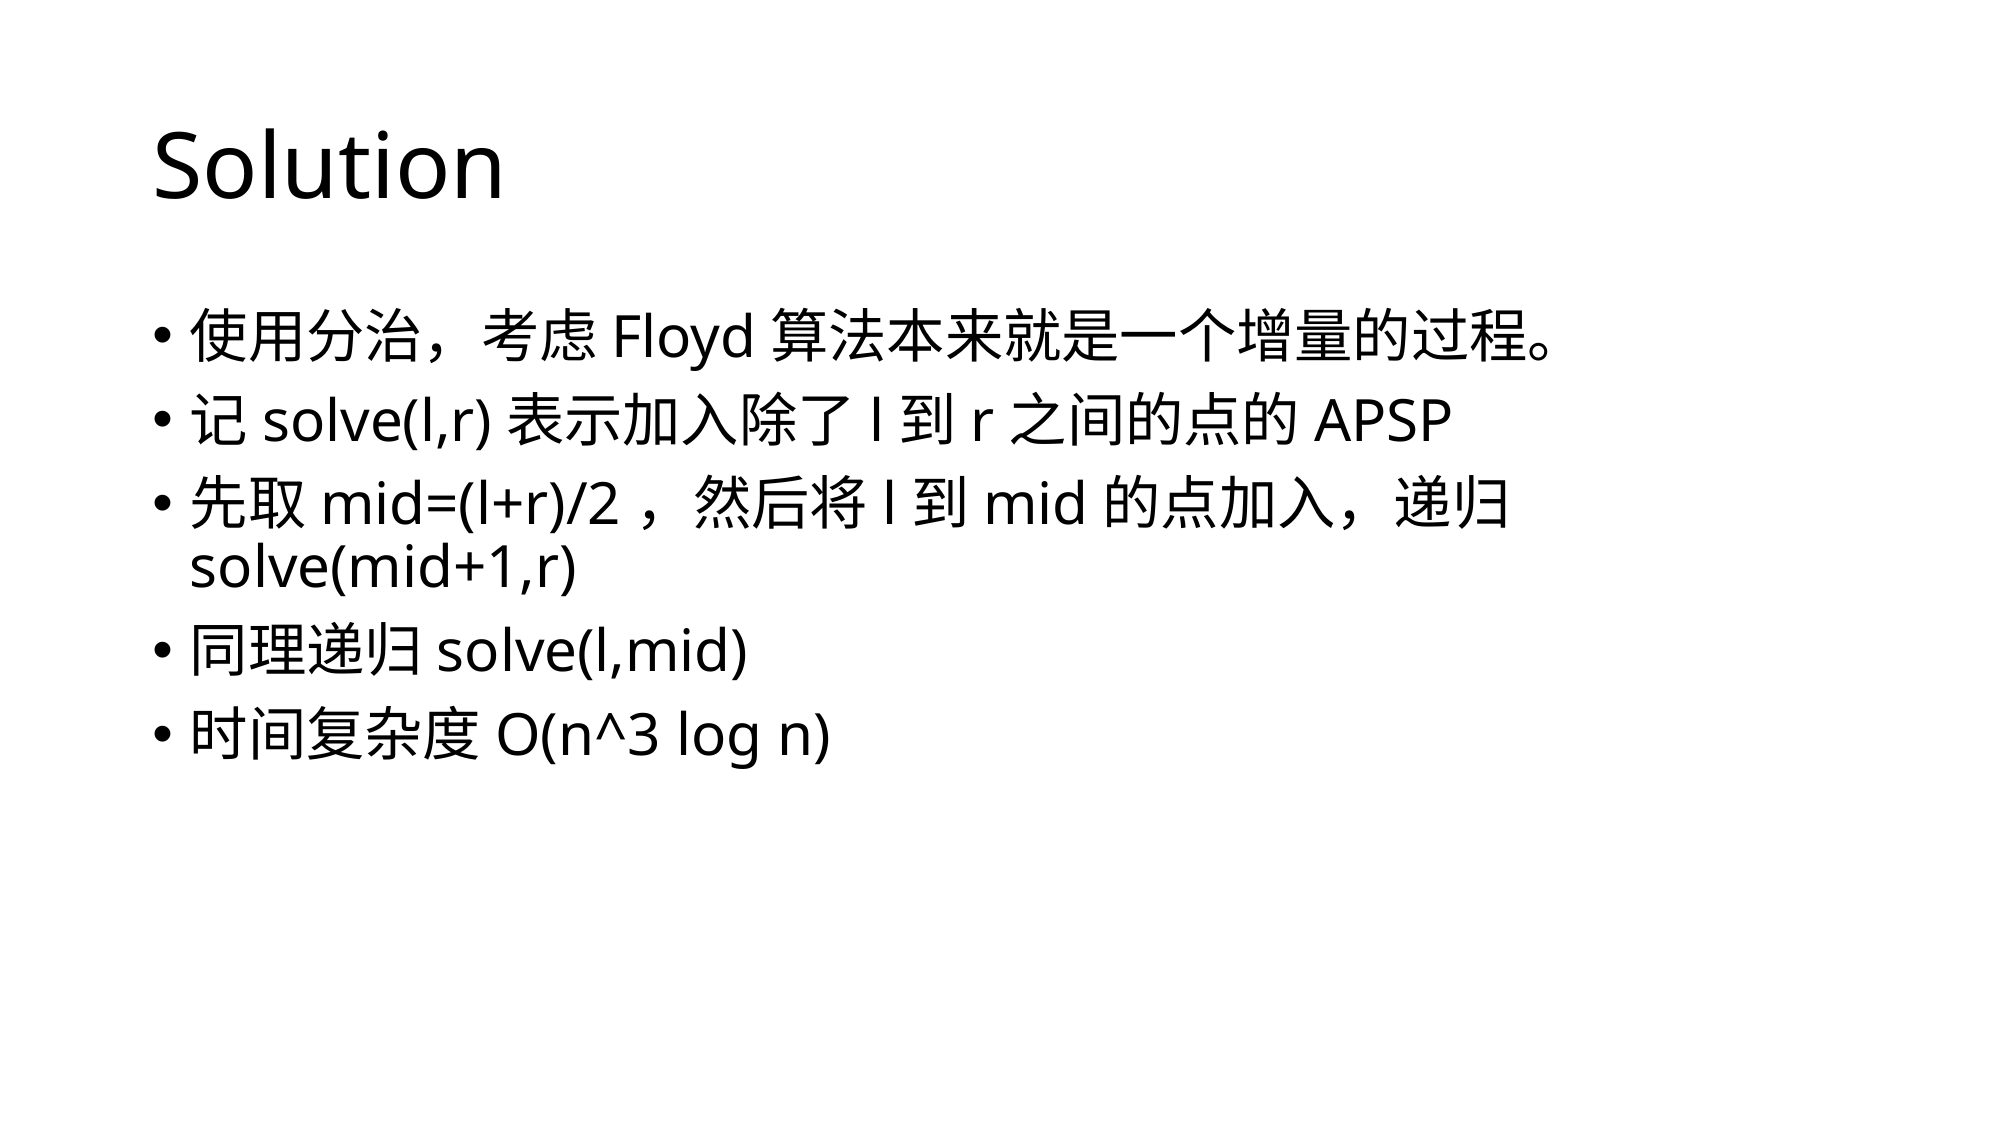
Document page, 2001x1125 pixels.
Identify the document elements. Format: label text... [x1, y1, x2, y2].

list 使用分治，考虑Floyd算法本来就是一个增量的过程。 记solve(l,r)表示加入除了l到r之间的点的APSP 先取mid=(l+r)/2，然后将l到mid的点加入，递归solve(mid+1,r) 同理递归solve(l,mid) 时间复杂度O(n^3 log n) [137, 299, 1863, 1014]
title Solution [137, 59, 1863, 278]
